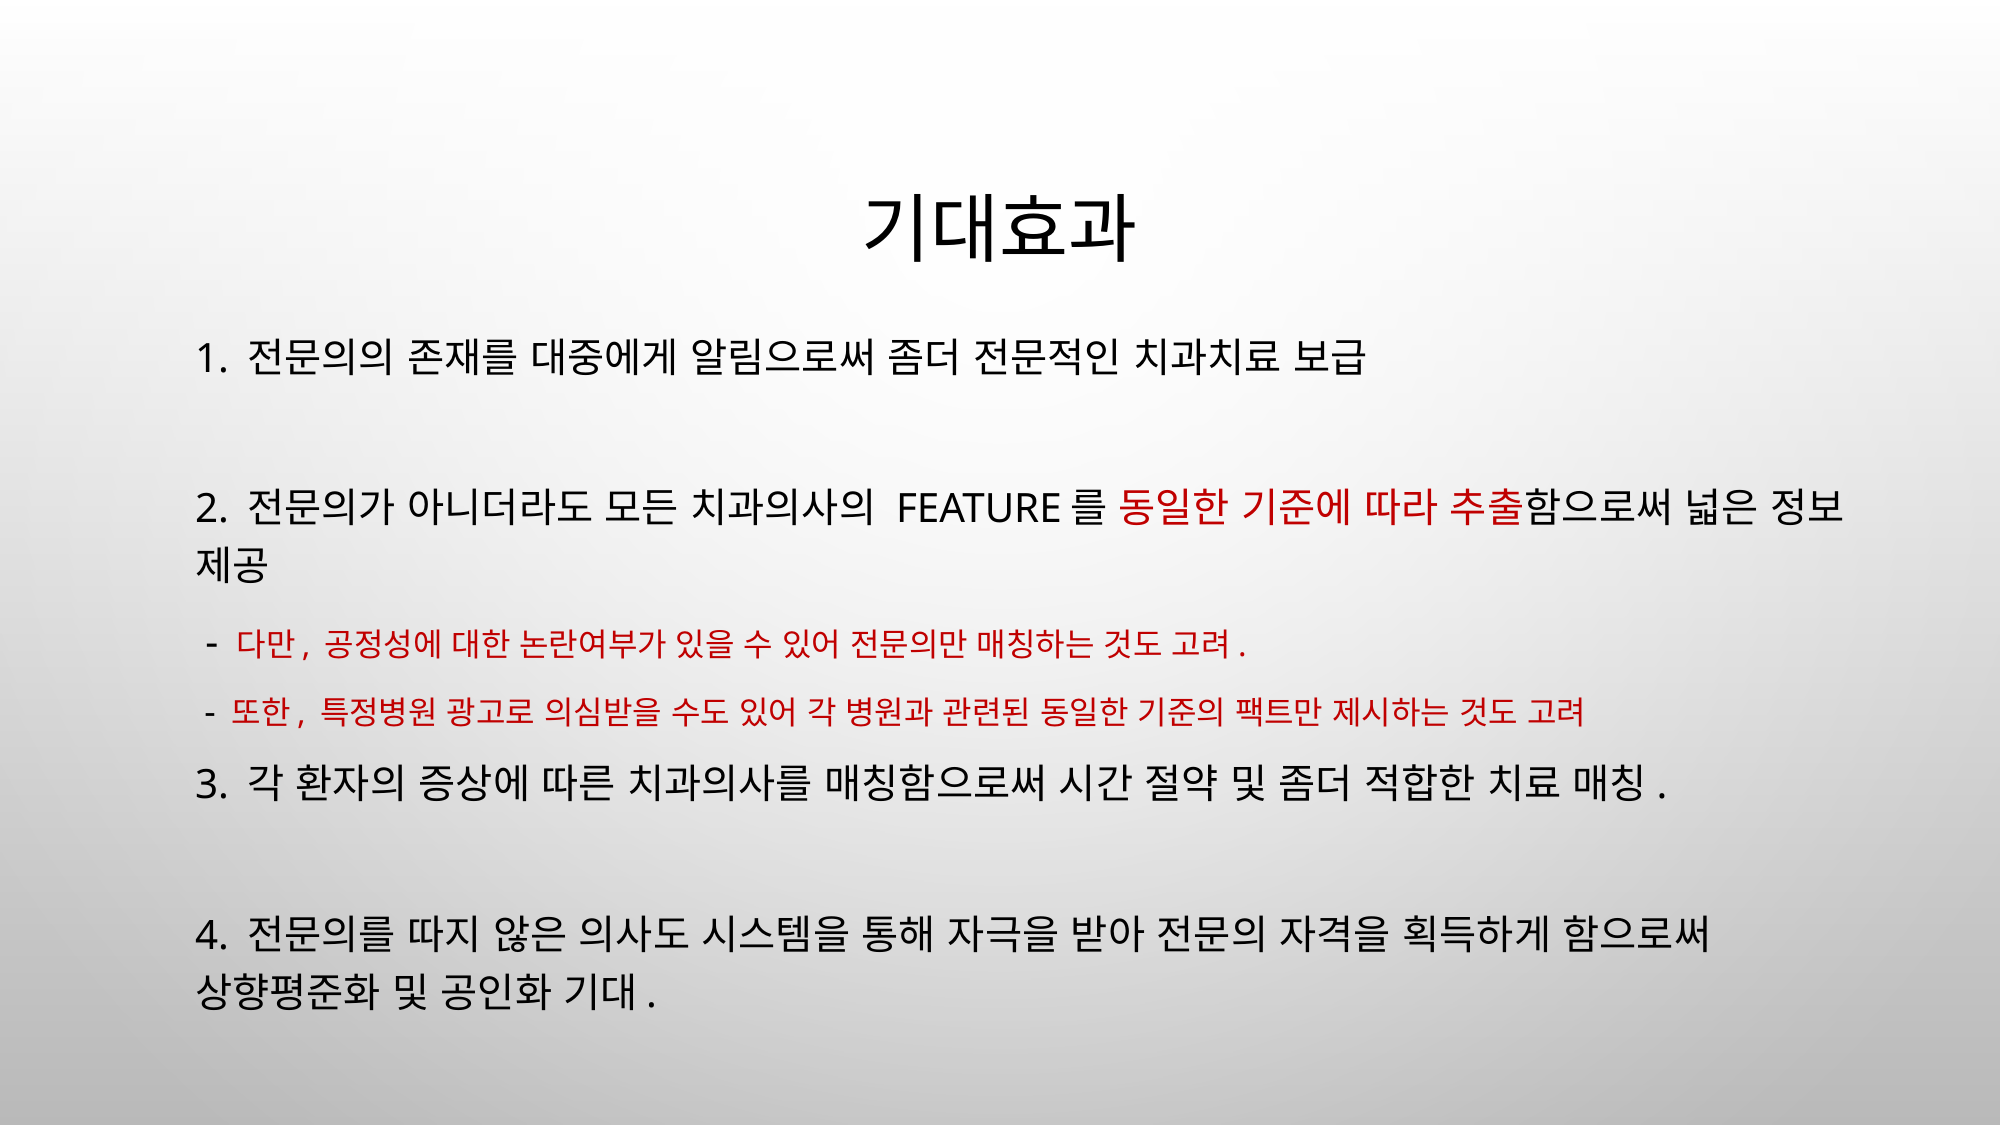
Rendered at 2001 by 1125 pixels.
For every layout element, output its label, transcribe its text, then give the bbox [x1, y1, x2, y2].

list 1. 전문의의 존재를 대중에게 알림으로써 좀더 전문적인 치과치료 보급 2. 전문의가 아니더라도 모든 치과의사의 feature를 동일한 기준에 따라 추출함으로써 넓은 정보 제공 - 다만, 공정성에 대한 논란여부가 있을 수 있어 전문의만 매칭하는 것도 고려. - 또한, 특정병원 광고로 의심받을 수도 있어 각 병원과 관련된 동일한 기준의 팩트만 제시하는 것도 고려 3. 각 환자의 증상에 따른 치과의사를 매칭함으로써 시간 절약 및 좀더 적합한 치료 매칭. 4. 전문의를 따지 않은 의사도 시스템을 통해 자극을 받아 전문의 자격을 획득하게 함으로써 상향평준화 및 공인화 기대. [180, 314, 1876, 1024]
title 기대효과 [149, 101, 1851, 364]
picture [0, 0, 2000, 1125]
